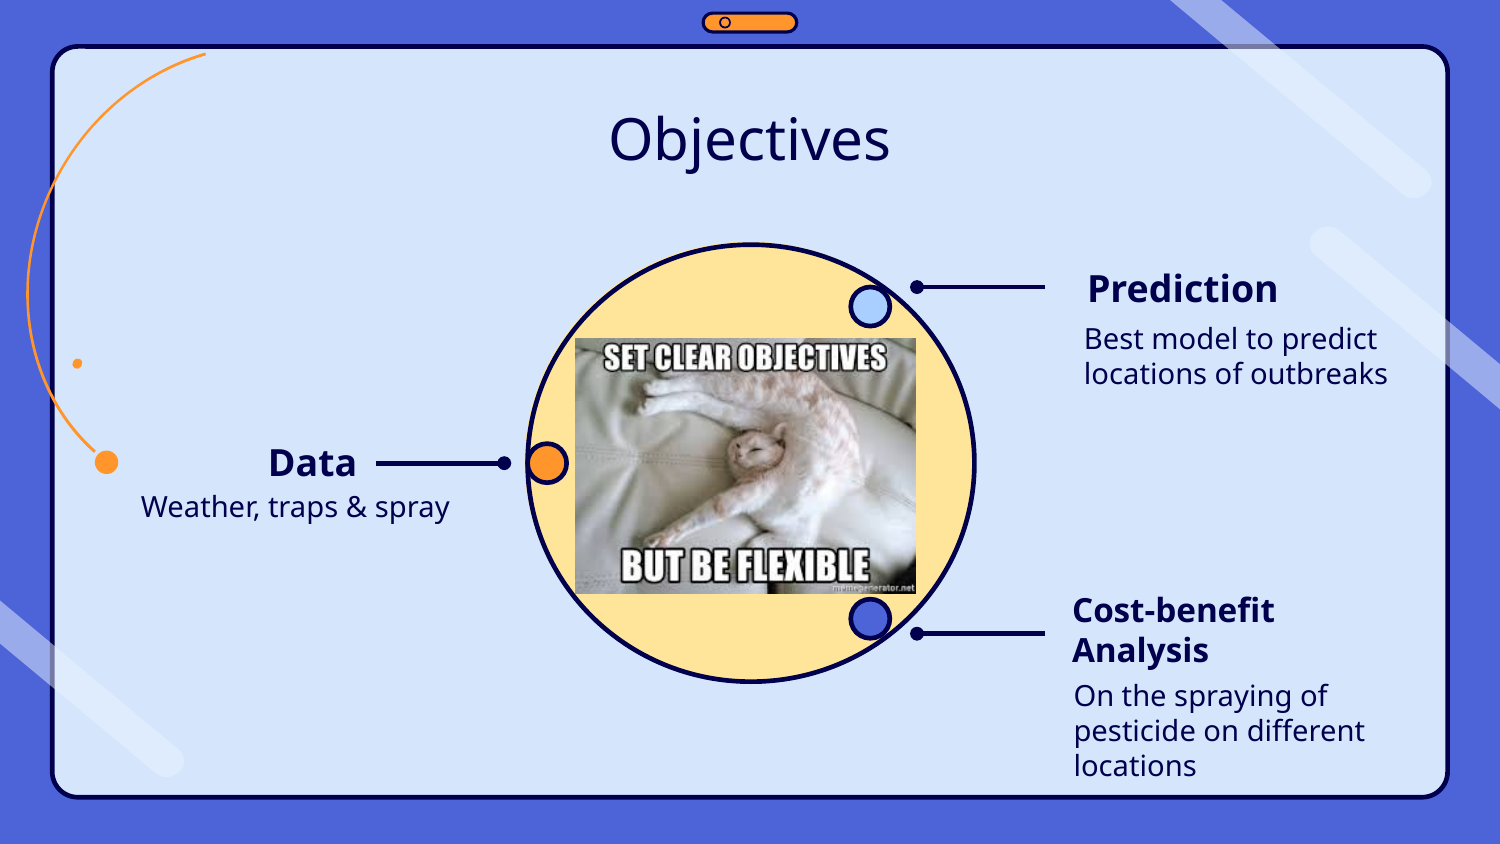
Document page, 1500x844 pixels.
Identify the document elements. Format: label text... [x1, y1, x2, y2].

text_box [524, 241, 975, 682]
text_box Best model to predict locations of outbreaks [1068, 306, 1411, 404]
text_box [850, 602, 890, 639]
text_box [527, 443, 567, 483]
text_box On the spraying of pesticide on different locations [1058, 681, 1400, 778]
picture [575, 338, 916, 594]
text_box Prediction [1072, 258, 1414, 317]
title Objectives [118, 87, 1382, 181]
text_box [850, 287, 890, 327]
text_box Cost-benefit Analysis [1057, 600, 1399, 659]
text_box Weather, traps & spray [123, 457, 466, 555]
text_box Data [31, 432, 373, 491]
